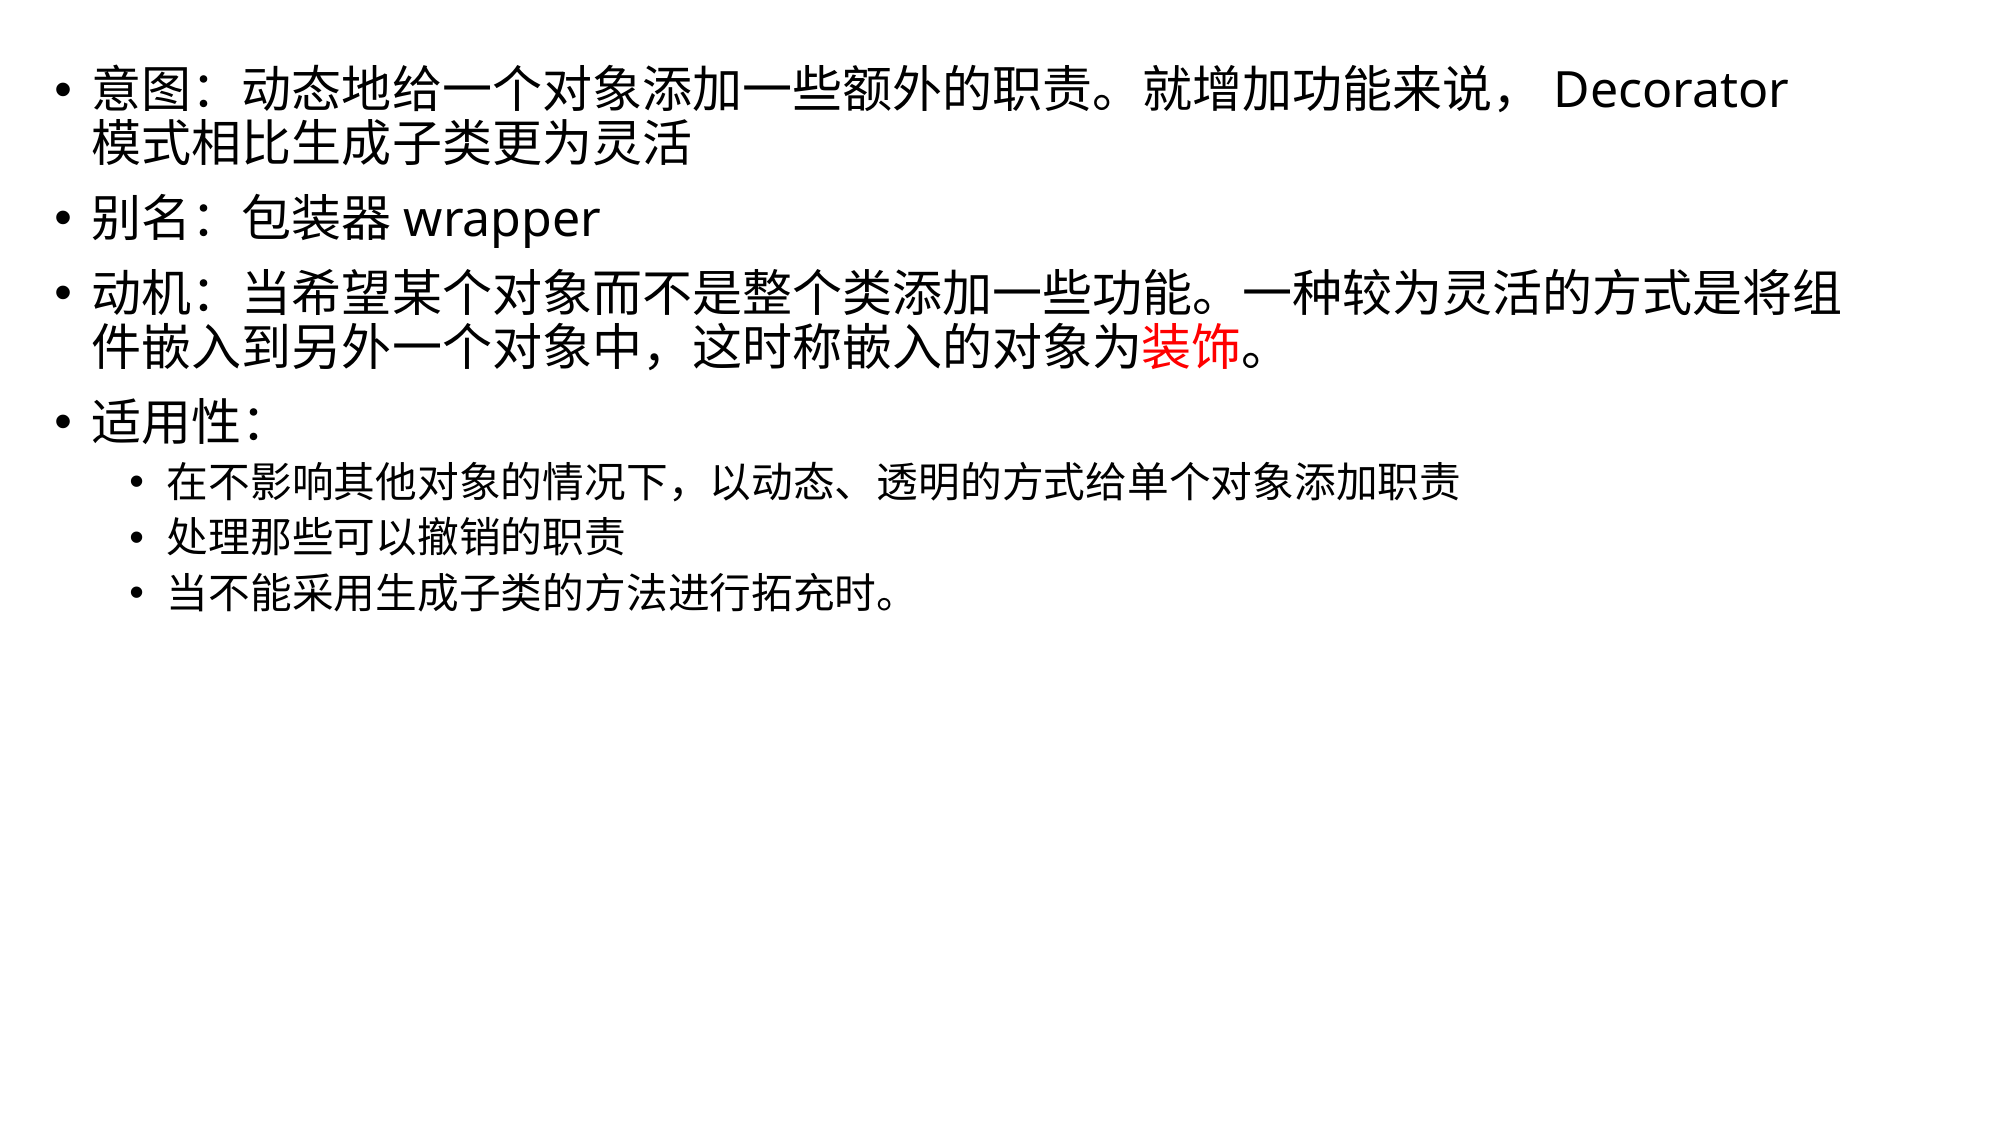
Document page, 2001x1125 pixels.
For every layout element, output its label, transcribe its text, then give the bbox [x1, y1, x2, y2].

list 意图：动态地给一个对象添加一些额外的职责。就增加功能来说，Decorator模式相比生成子类更为灵活 别名：包装器wrapper 动机：当希望某个对象而不是整个类添加一些功能。一种较为灵活的方式是将组件嵌入到另外一个对象中，这时称嵌入的对象为装饰。 适用性： 在不影响其他对象的情况下，以动态、透明的方式给单个对象添加职责 处理那些可以撤销的职责 当不能采用生成子类的方法进行拓充时。 [39, 57, 1863, 1014]
